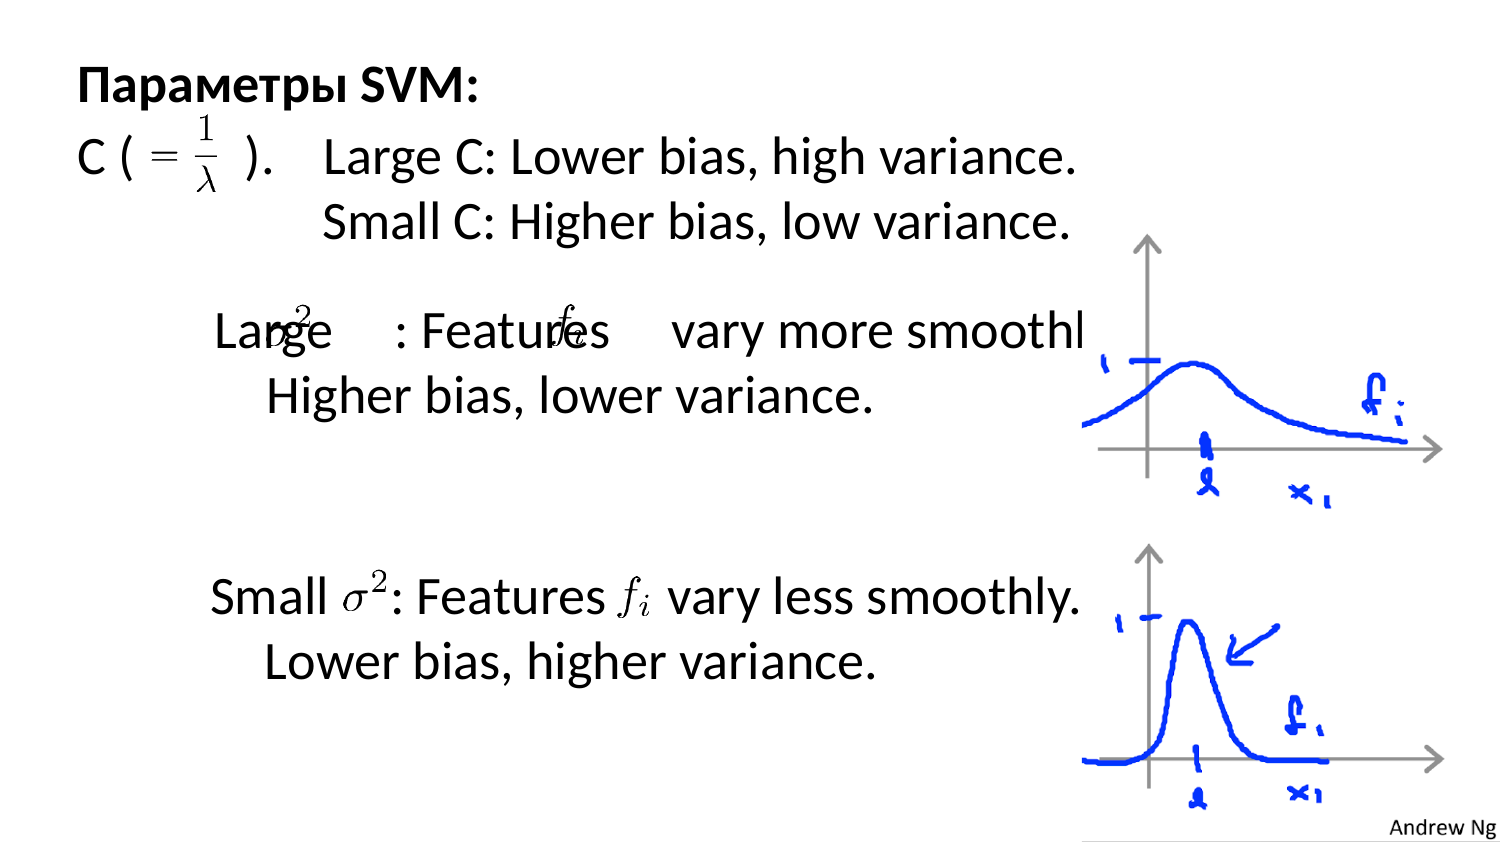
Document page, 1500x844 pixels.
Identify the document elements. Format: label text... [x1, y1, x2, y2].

text_box C ( ). Large C: Lower bias, high variance. Small C: Higher bias, low variance. [62, 112, 1425, 260]
text_box Параметры SVM: [62, 41, 1425, 112]
picture [551, 303, 583, 346]
text_box Large : Features vary more smoothly. Higher bias, lower variance. [0, 286, 1076, 433]
text_box Small : Features vary less smoothly. Lower bias, higher variance. [0, 552, 1076, 699]
picture [1081, 226, 1500, 842]
picture [266, 304, 310, 346]
picture [343, 568, 386, 611]
picture [616, 576, 649, 619]
picture [151, 114, 217, 193]
